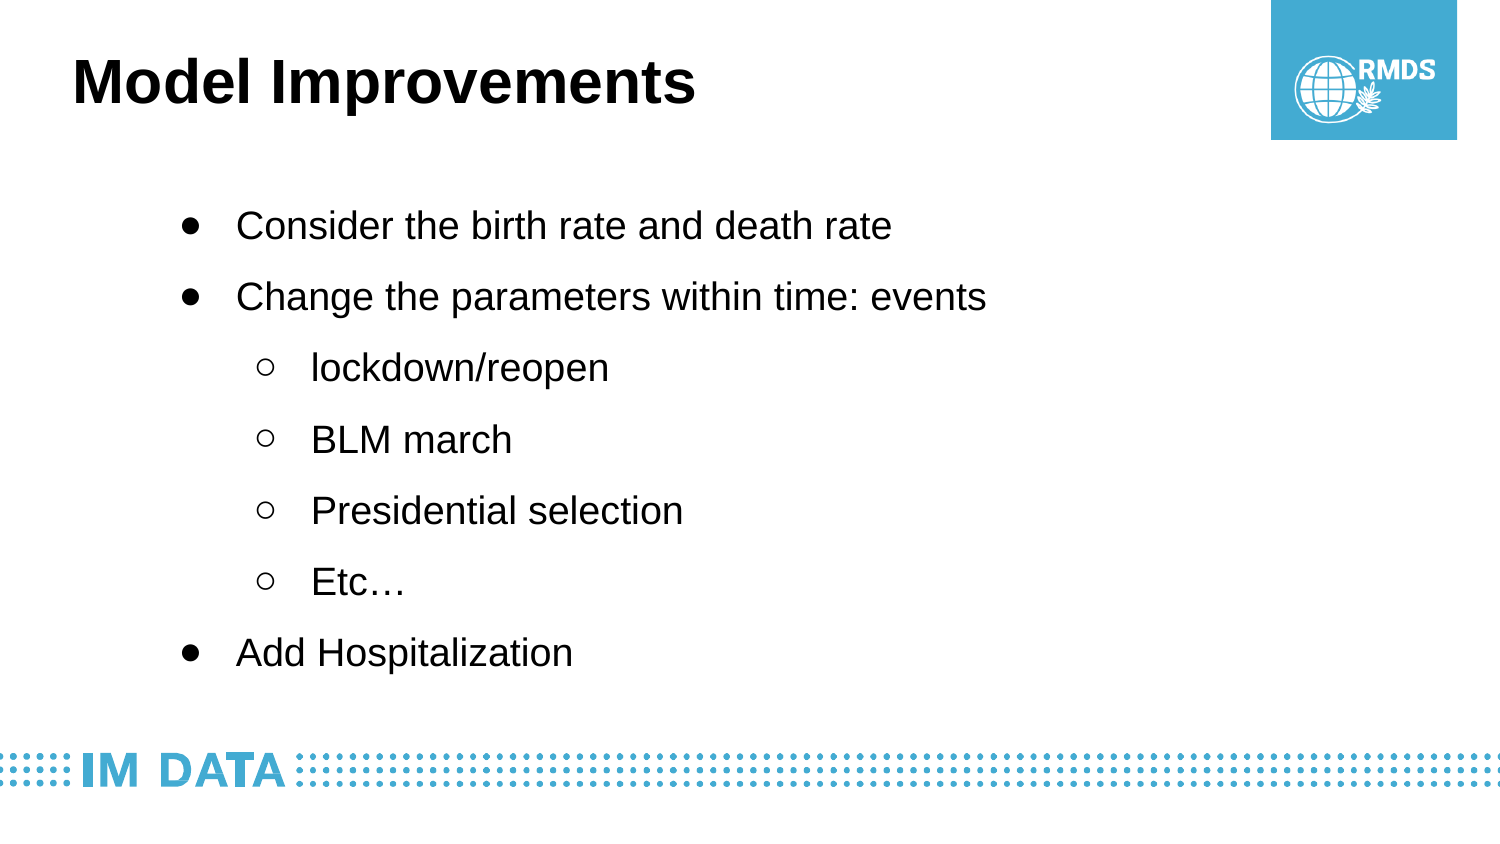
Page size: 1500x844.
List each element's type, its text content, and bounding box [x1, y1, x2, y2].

text_box Model Improvements [57, 26, 892, 115]
text_box Consider the birth rate and death rate Change the parameters within time: events lockdown/reopen BLM march Presidential selection Etc… Add Hospitalization [145, 161, 1064, 683]
picture [296, 753, 1500, 787]
picture [1271, 0, 1458, 140]
